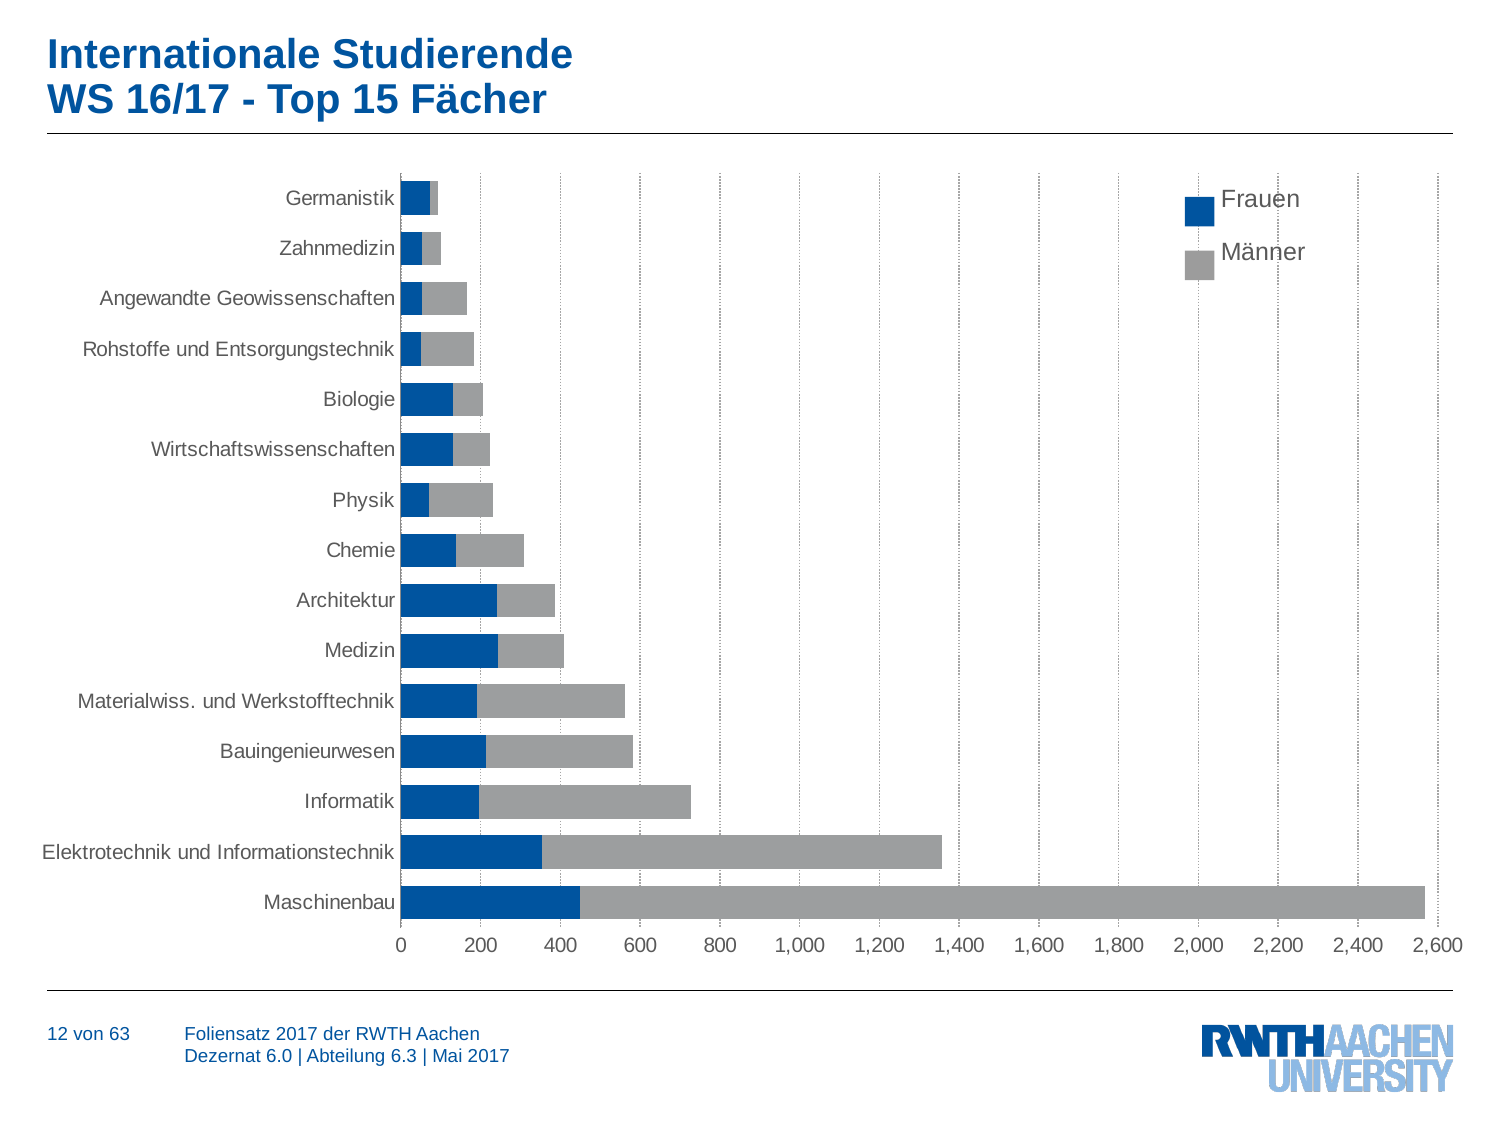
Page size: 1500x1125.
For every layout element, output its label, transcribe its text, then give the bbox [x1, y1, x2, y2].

footer 12 von 63 [47, 1021, 168, 1087]
chart [41, 149, 1477, 976]
picture [1181, 991, 1474, 1125]
title Internationale Studierende WS 16/17 - Top 15 Fächer [47, 33, 1453, 123]
